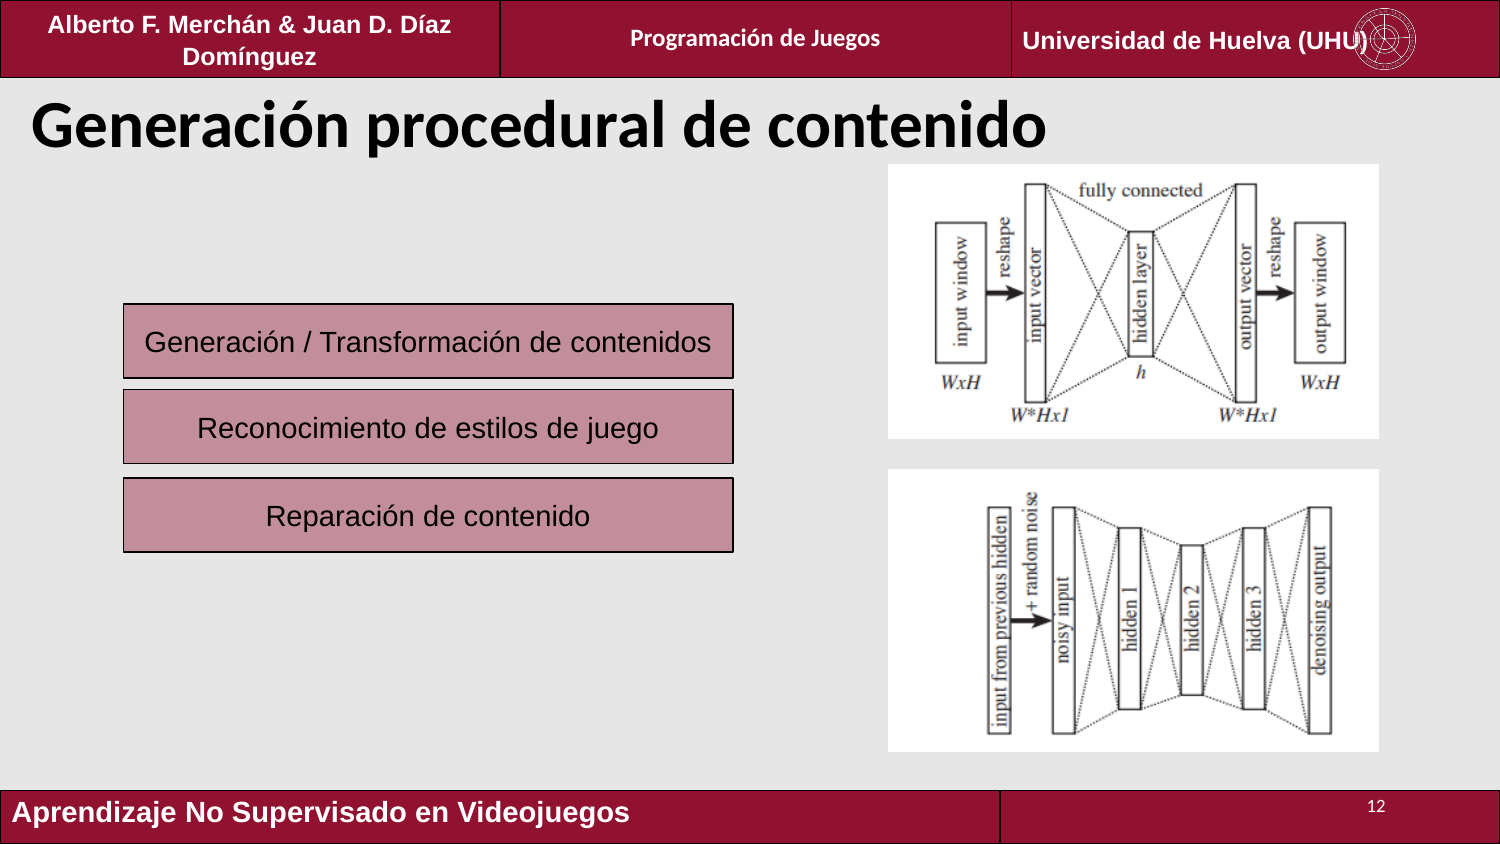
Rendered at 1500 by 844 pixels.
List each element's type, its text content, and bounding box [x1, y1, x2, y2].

picture [1353, 7, 1416, 70]
text_box Generación / Transformación de contenidos [123, 303, 734, 378]
text_box Reconocimiento de estilos de juego [123, 389, 734, 464]
picture [888, 164, 1379, 440]
picture [888, 469, 1379, 752]
table_header [1001, 791, 1499, 843]
slide_number 12 [1059, 782, 1397, 827]
title Generación procedural de contenido [20, 93, 1480, 165]
table_header Alberto F. Merchán & Juan D. Díaz Domínguez [1, 1, 499, 77]
text_box Reparación de contenido [123, 477, 734, 552]
table_header Aprendizaje No Supervisado en Videojuegos [1, 791, 999, 843]
table_header Universidad de Huelva (UHU) [1012, 1, 1499, 77]
table_header Programación de Juegos [501, 1, 1011, 77]
